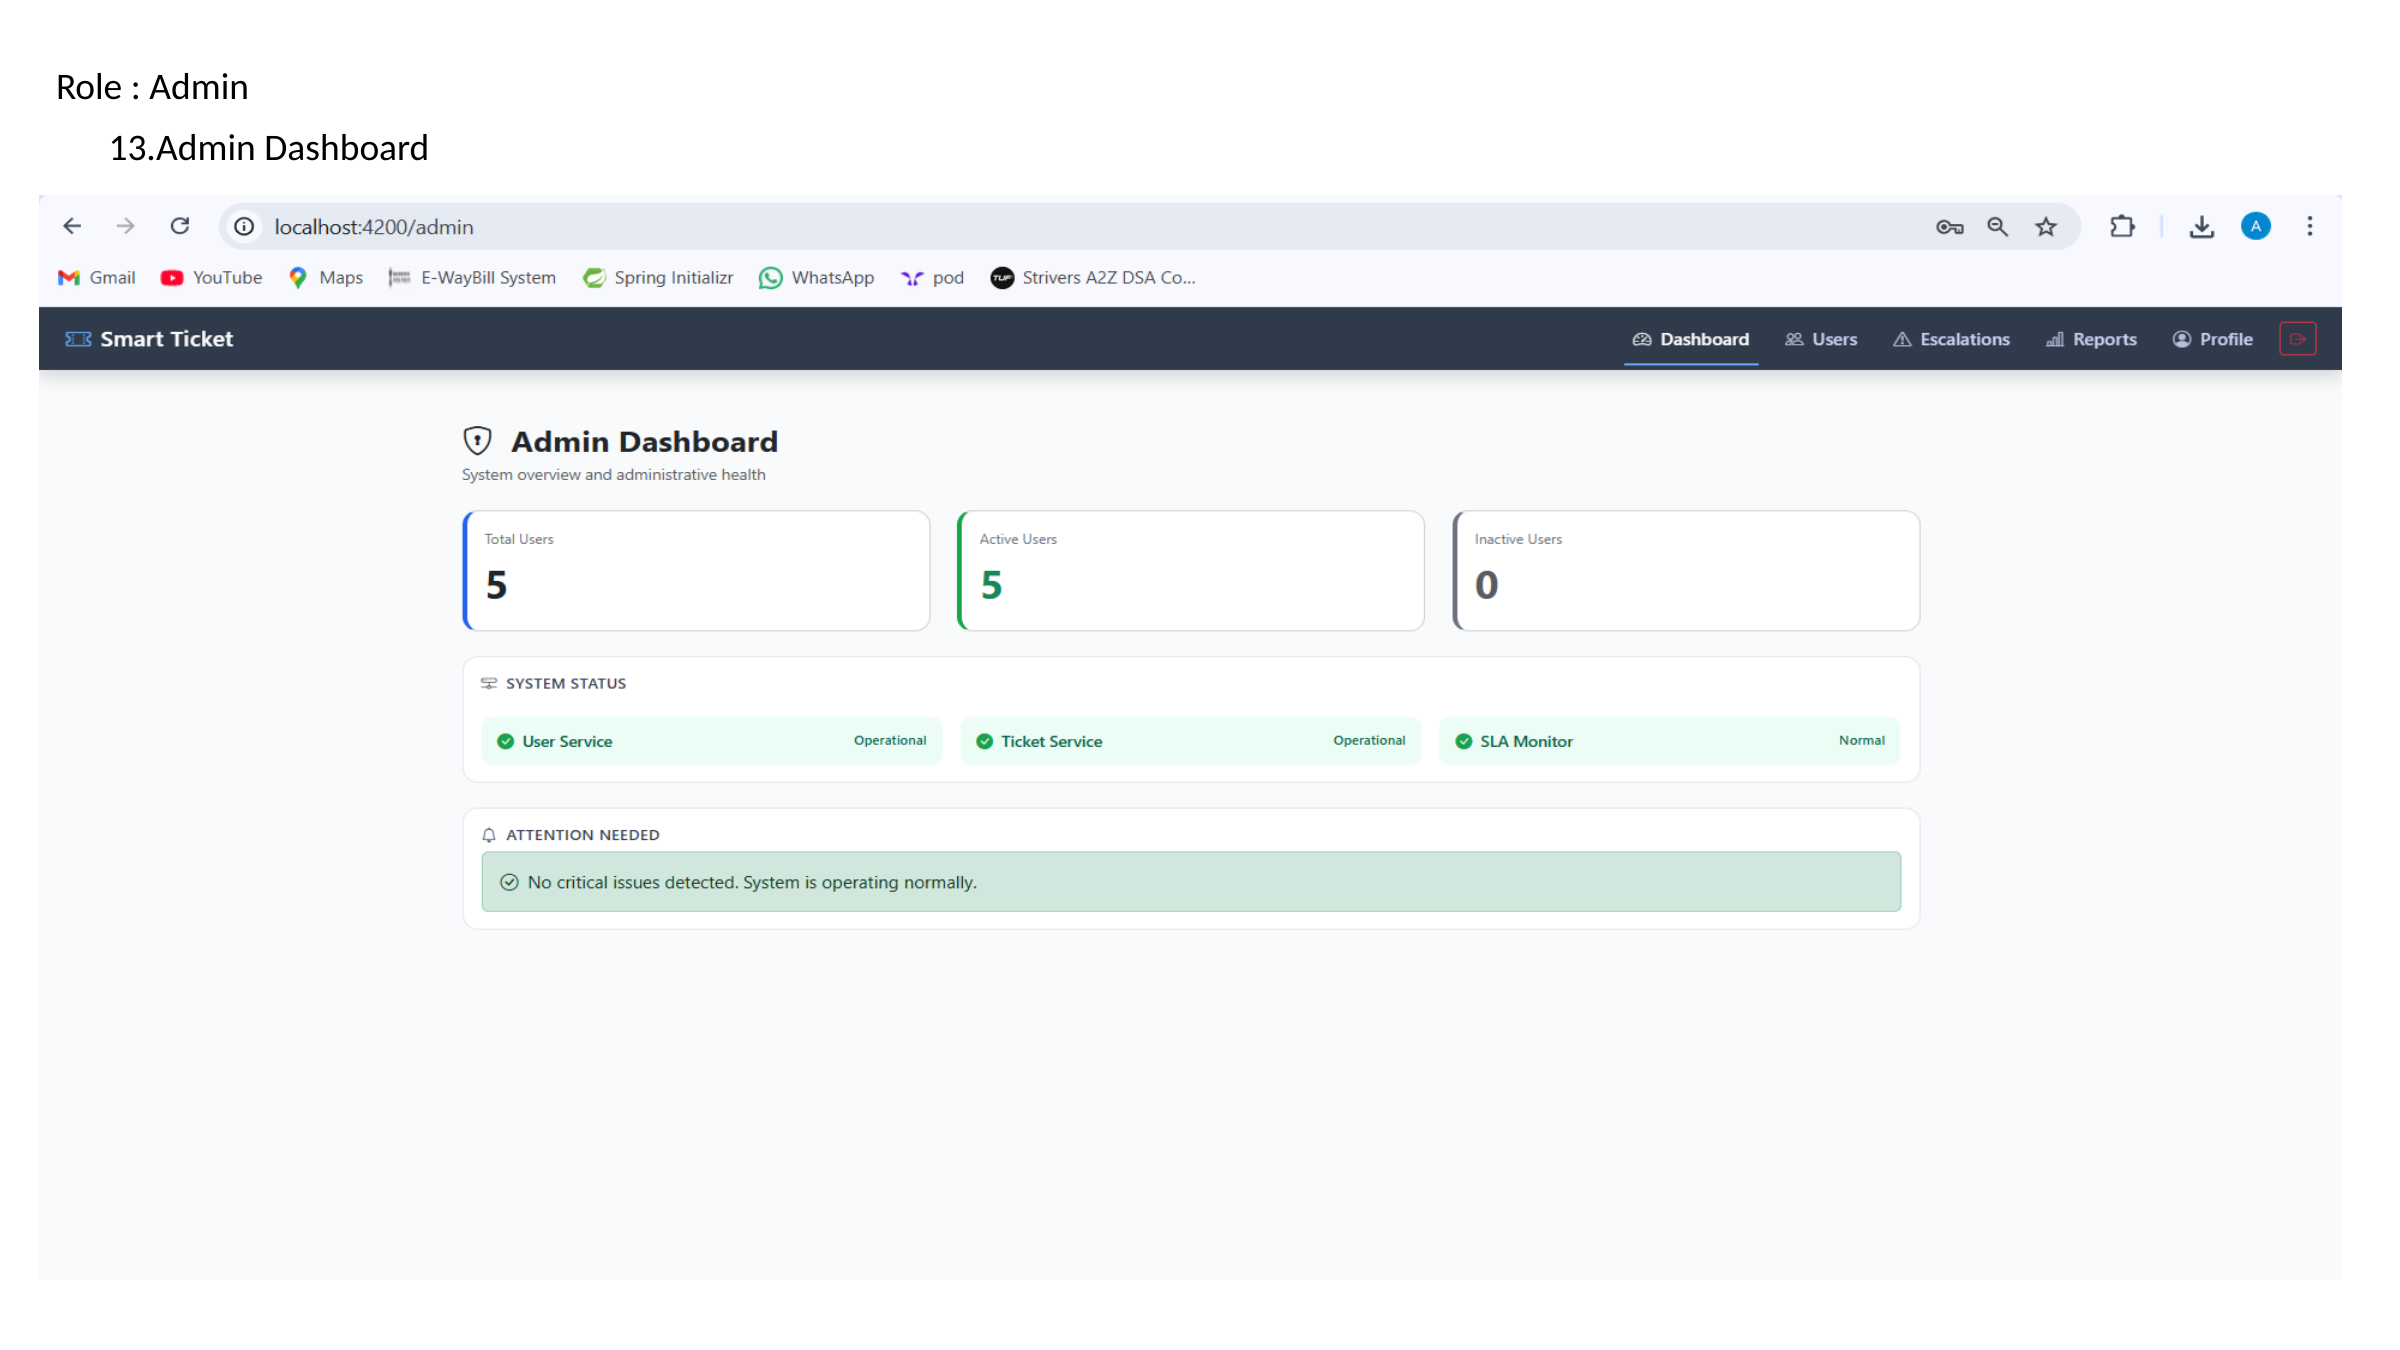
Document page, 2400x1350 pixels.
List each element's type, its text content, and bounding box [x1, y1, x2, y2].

picture [39, 195, 2342, 1280]
text_box Role : Admin [41, 55, 265, 115]
text_box 13.Admin Dashboard [93, 115, 445, 195]
